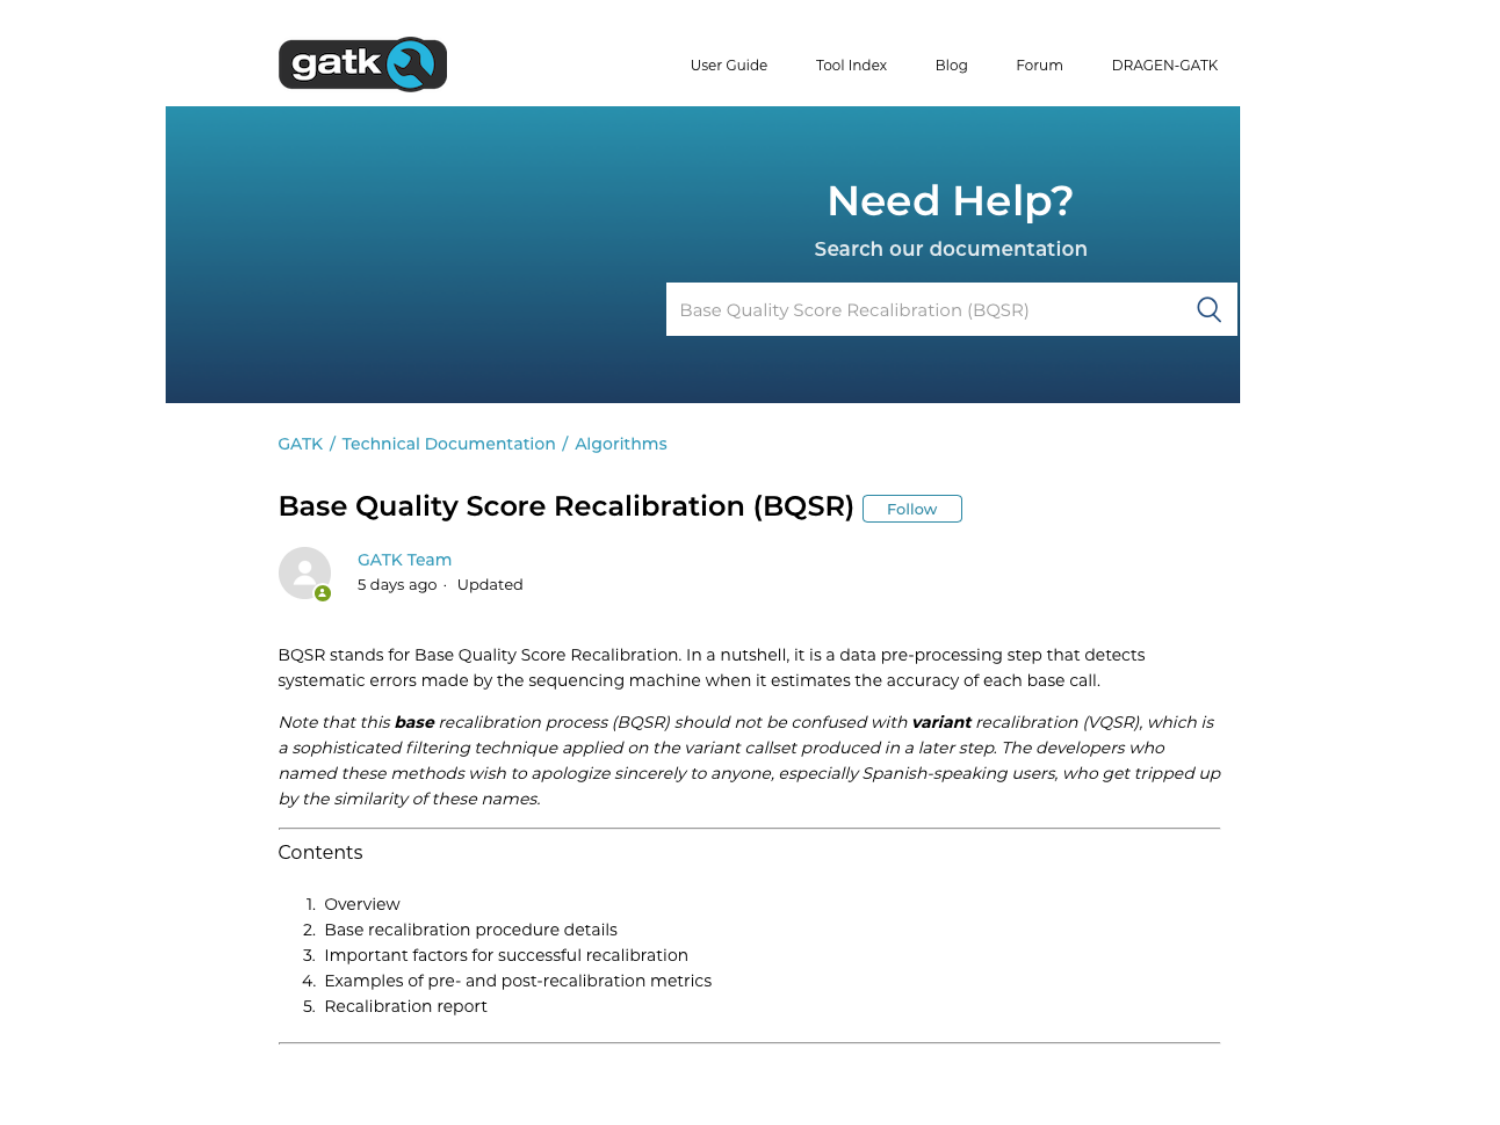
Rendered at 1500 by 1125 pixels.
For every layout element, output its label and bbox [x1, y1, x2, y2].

list [165, 23, 1241, 1049]
